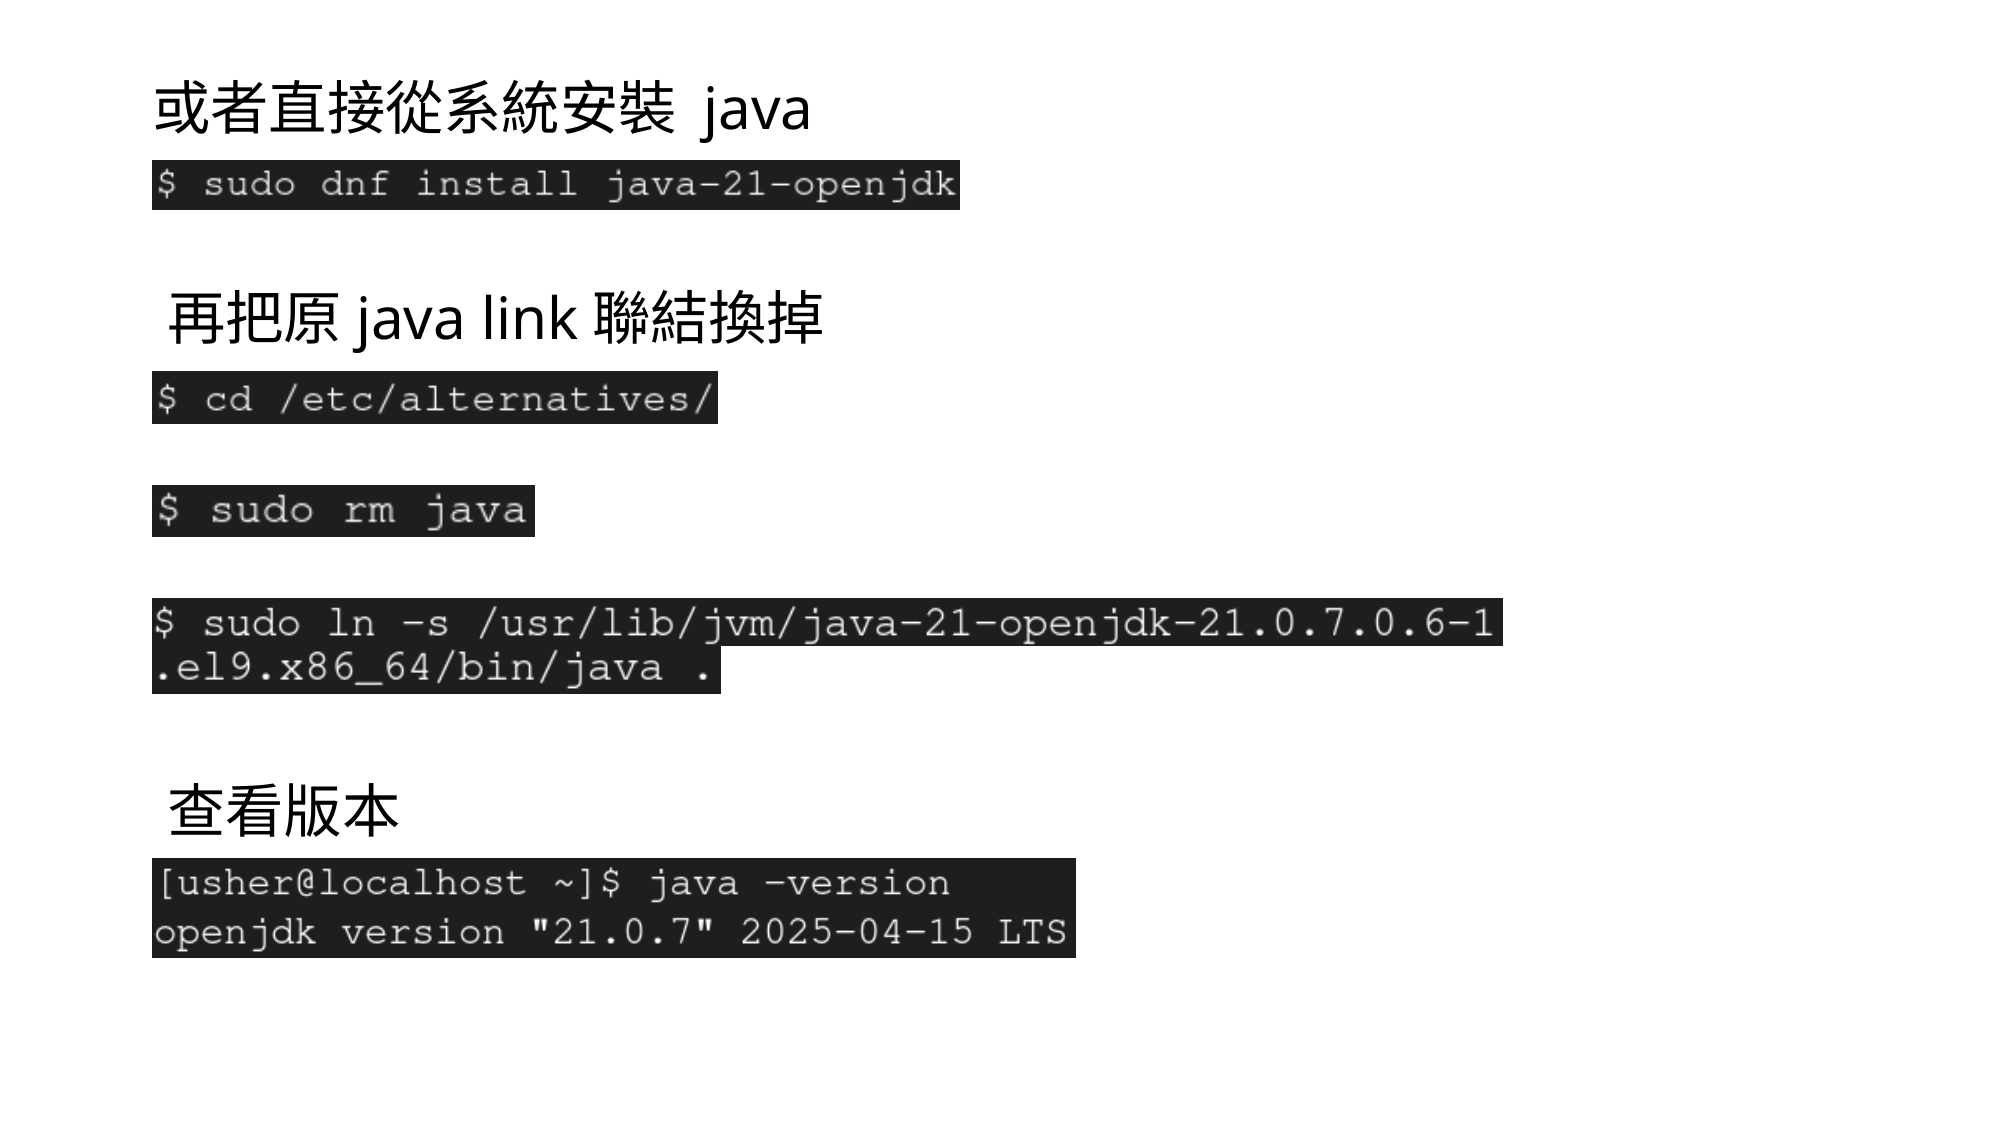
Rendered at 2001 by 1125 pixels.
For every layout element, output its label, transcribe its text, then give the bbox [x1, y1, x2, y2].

text_box 再把原java link聯結換掉 [152, 269, 1092, 372]
picture [152, 485, 535, 537]
picture [152, 160, 960, 210]
text_box 查看版本 [152, 762, 1092, 865]
picture [152, 371, 718, 424]
title 或者直接從系統安裝 java [137, 59, 1077, 162]
picture [152, 858, 1076, 958]
picture [152, 598, 1503, 694]
